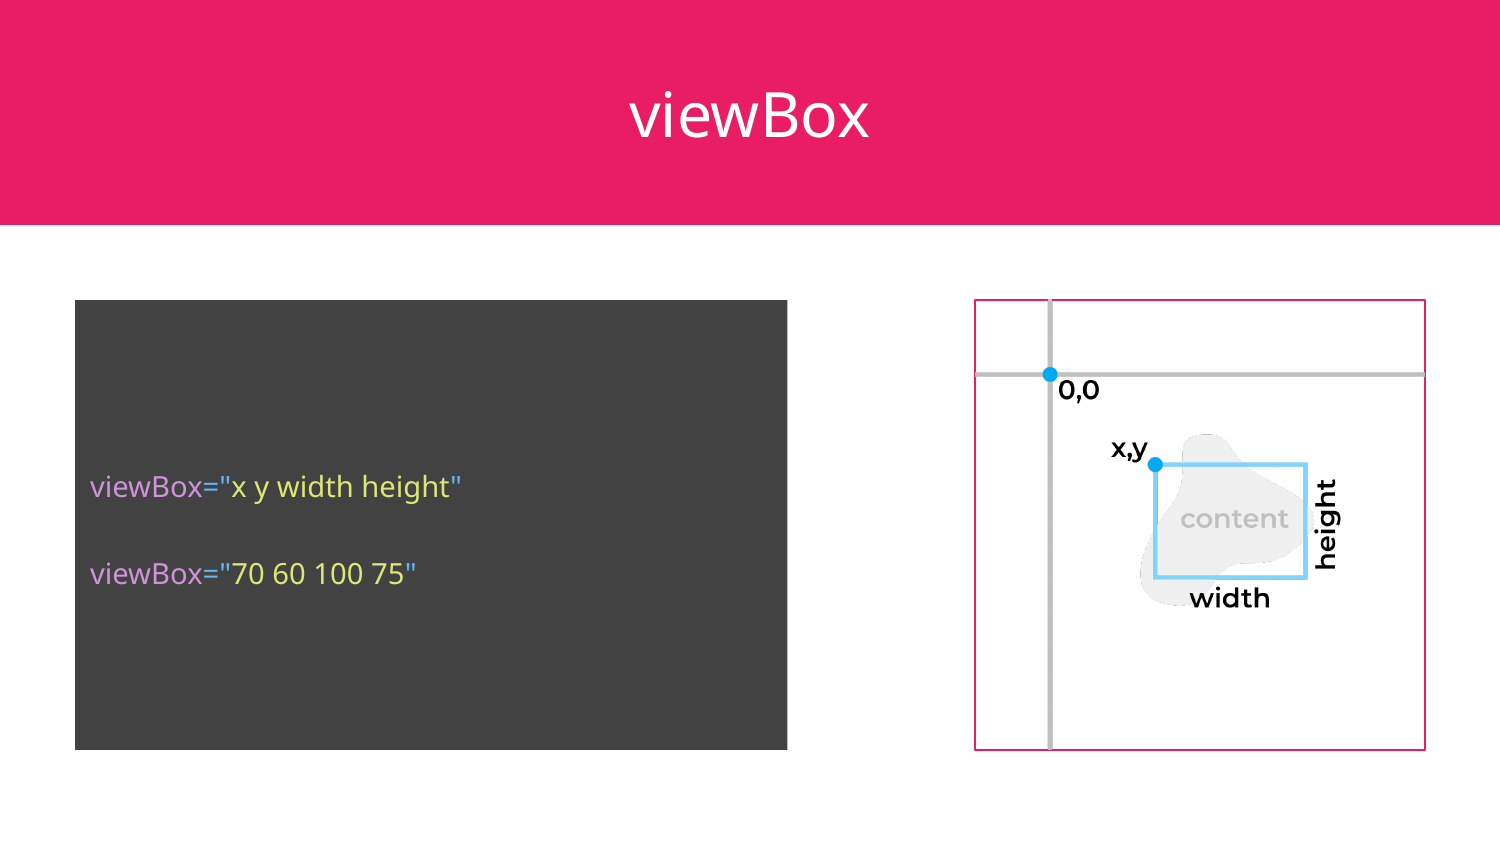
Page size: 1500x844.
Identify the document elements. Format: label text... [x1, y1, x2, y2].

picture [974, 299, 1426, 751]
list viewBox="x y width height" viewBox="70 60 100 75" [75, 300, 788, 750]
title viewBox [37, 37, 1463, 188]
